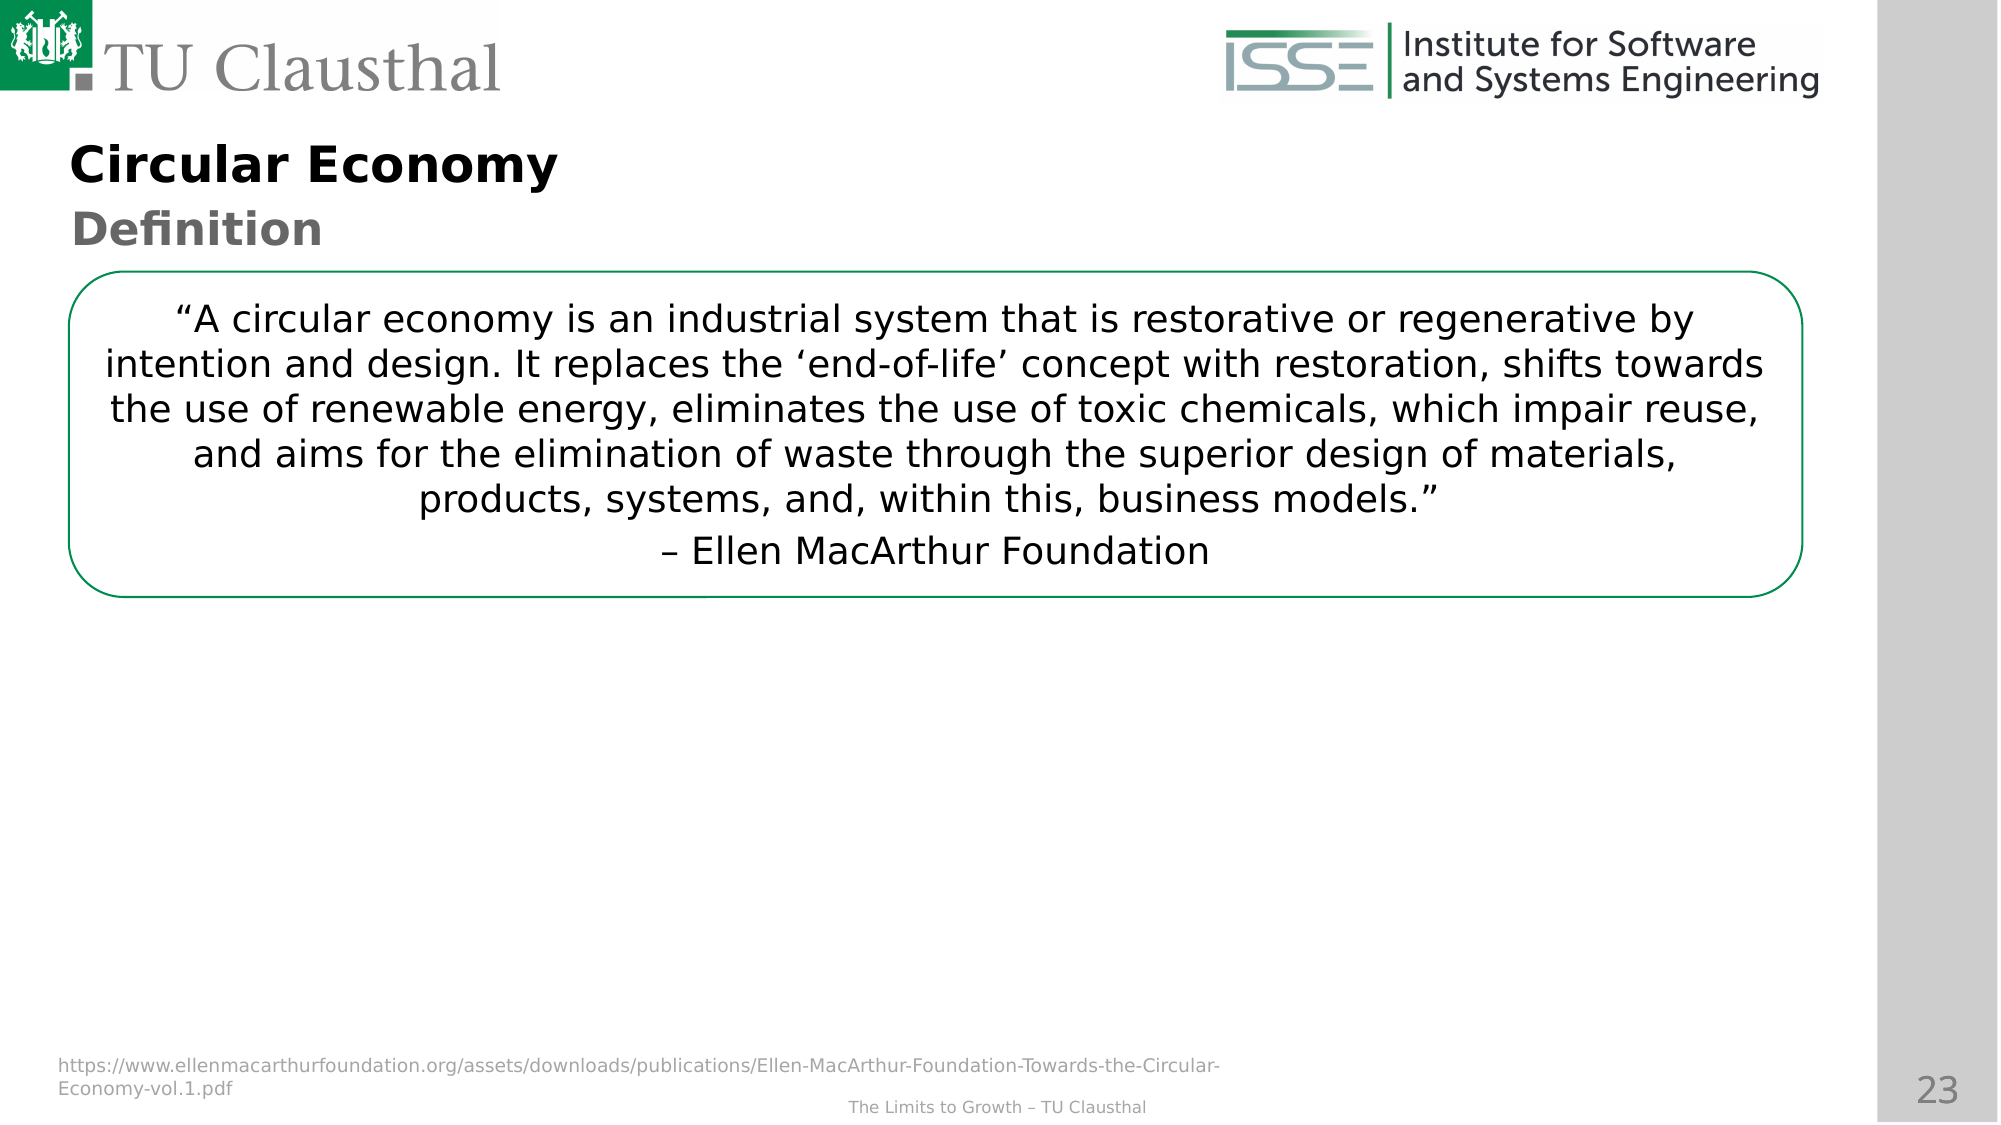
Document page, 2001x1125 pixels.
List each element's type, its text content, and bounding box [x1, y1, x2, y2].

text_box Circular Economy [54, 125, 1816, 205]
text_box https://www.ellenmacarthurfoundation.org/assets/downloads/publications/Ellen-MacArthur-Foundation-Towards-the-Circular-Economy-vol.1.pdf [43, 1046, 1282, 1125]
text_box Definition [70, 188, 1767, 267]
picture [1218, 22, 1824, 105]
text_box “A circular economy is an industrial system that is restorative or regenerative by intention and design. It replaces the ‘end-of-life’ concept with restoration, shifts towards the use of renewable energy, eliminates the use of toxic chemicals, which impair reuse, and aims for the elimination of waste through the superior design of materials, products, systems, and, within this, business models.” – Ellen MacArthur Foundation [67, 270, 1804, 599]
picture [0, 0, 500, 91]
